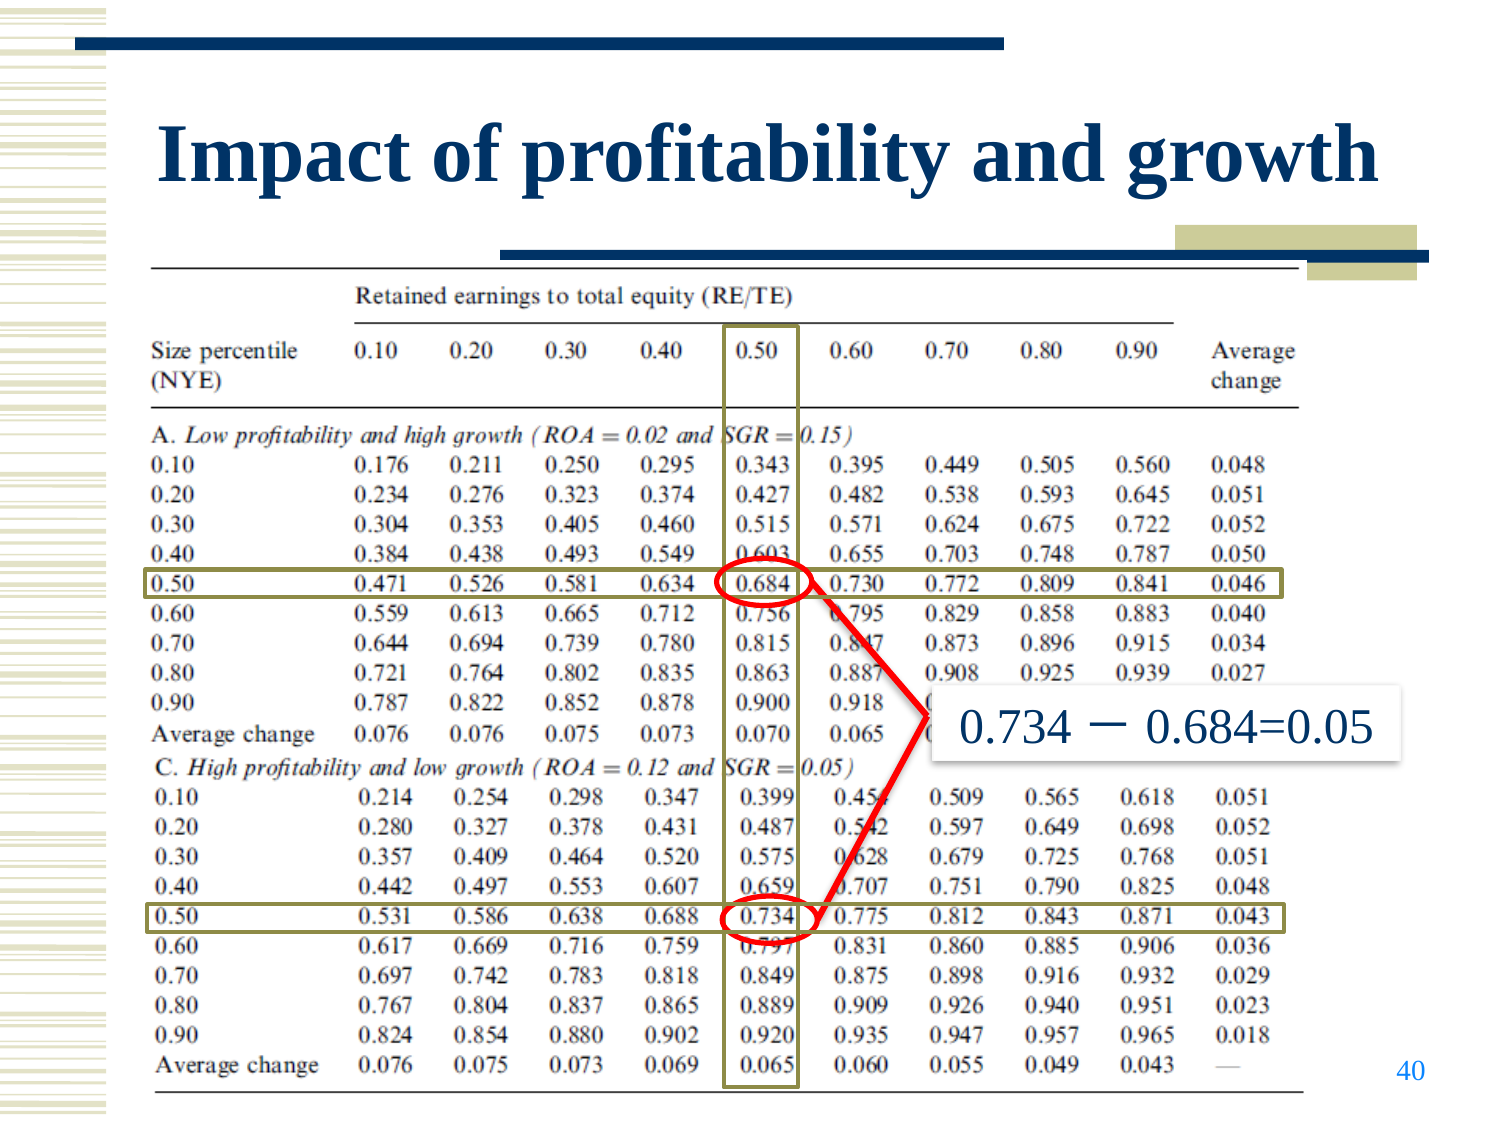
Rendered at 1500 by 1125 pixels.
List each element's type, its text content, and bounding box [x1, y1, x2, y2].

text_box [811, 581, 1401, 920]
slide_number 40 [1308, 1032, 1442, 1105]
title Impact of profitability and growth [75, 62, 1463, 250]
picture [144, 259, 1307, 1101]
